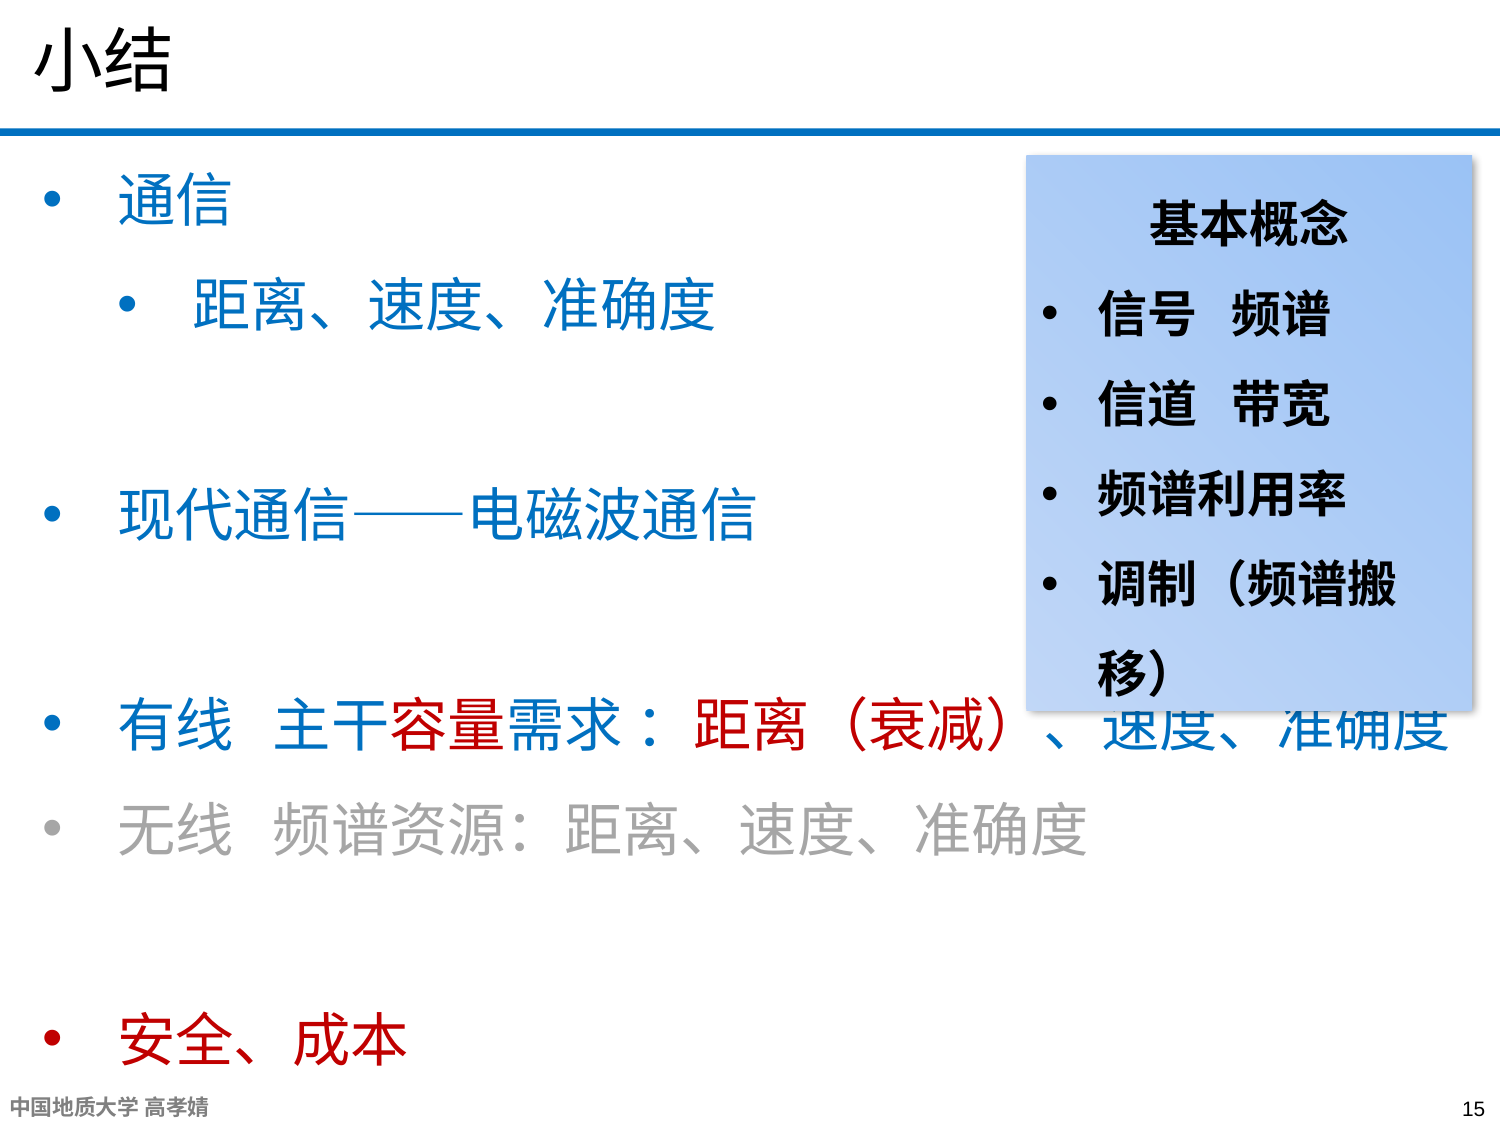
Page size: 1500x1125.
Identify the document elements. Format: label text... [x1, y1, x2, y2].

text_box 通信 距离、速度、准确度 现代通信——电磁波通信 有线 主干容量需求 ：距离（衰减）、速度、准确度 无线 频谱资源：距离、速度、准确度 安全、成本 [27, 120, 1500, 1081]
text_box 基本概念 信号 频谱 信道 带宽 频谱利用率 调制（频谱搬移） [1026, 155, 1473, 711]
title 小结 [17, 16, 1368, 111]
